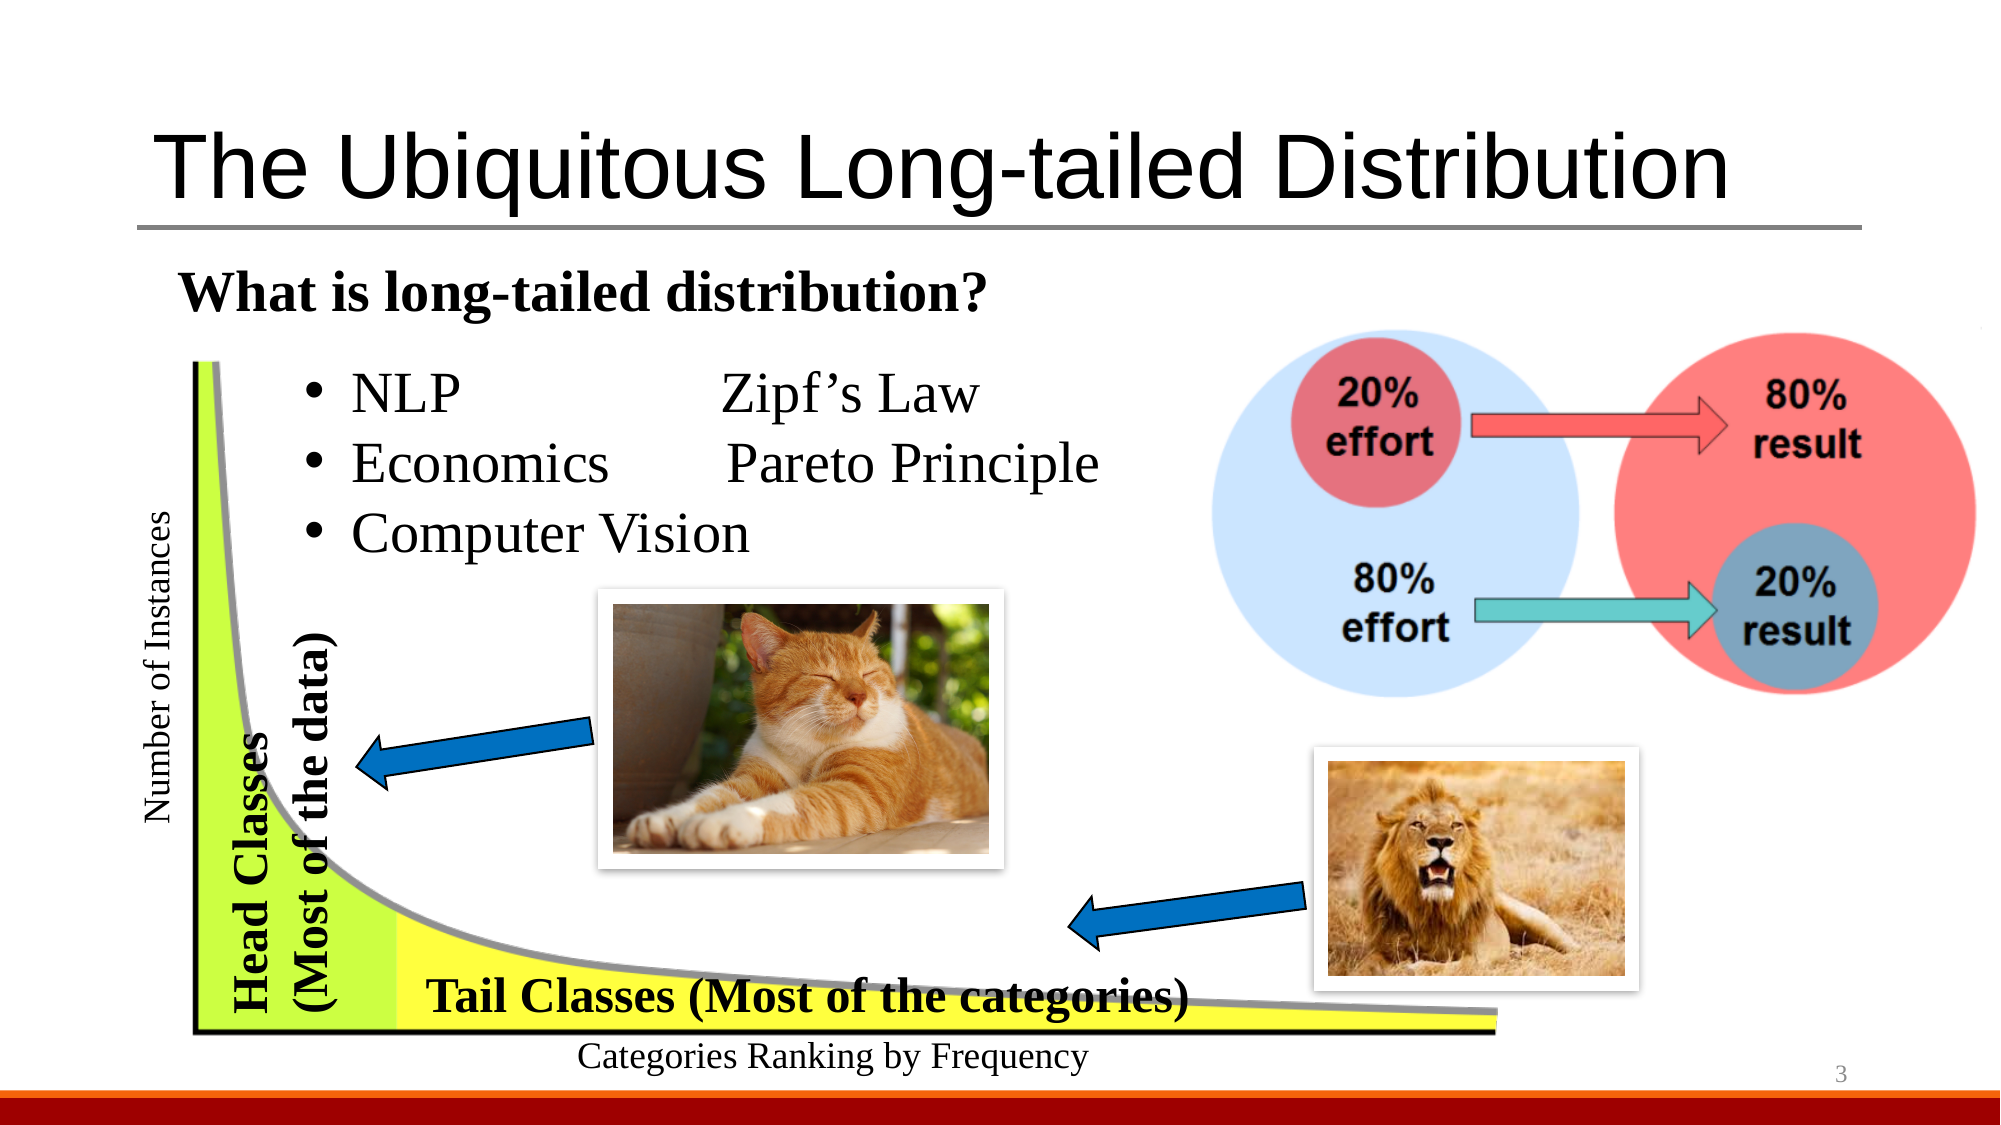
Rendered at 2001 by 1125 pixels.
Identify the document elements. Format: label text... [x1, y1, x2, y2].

picture [1208, 322, 1982, 747]
slide_number 3 [1412, 1042, 1863, 1103]
picture [1328, 761, 1625, 977]
text_box What is long-tailed distribution? [162, 245, 2000, 330]
picture [612, 603, 990, 855]
text_box Number of Instances [124, 496, 162, 839]
title The Ubiquitous Long-tailed Distribution [137, 59, 1863, 278]
text_box Categories Ranking by Frequency [562, 1053, 1105, 1084]
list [162, 340, 1532, 1053]
